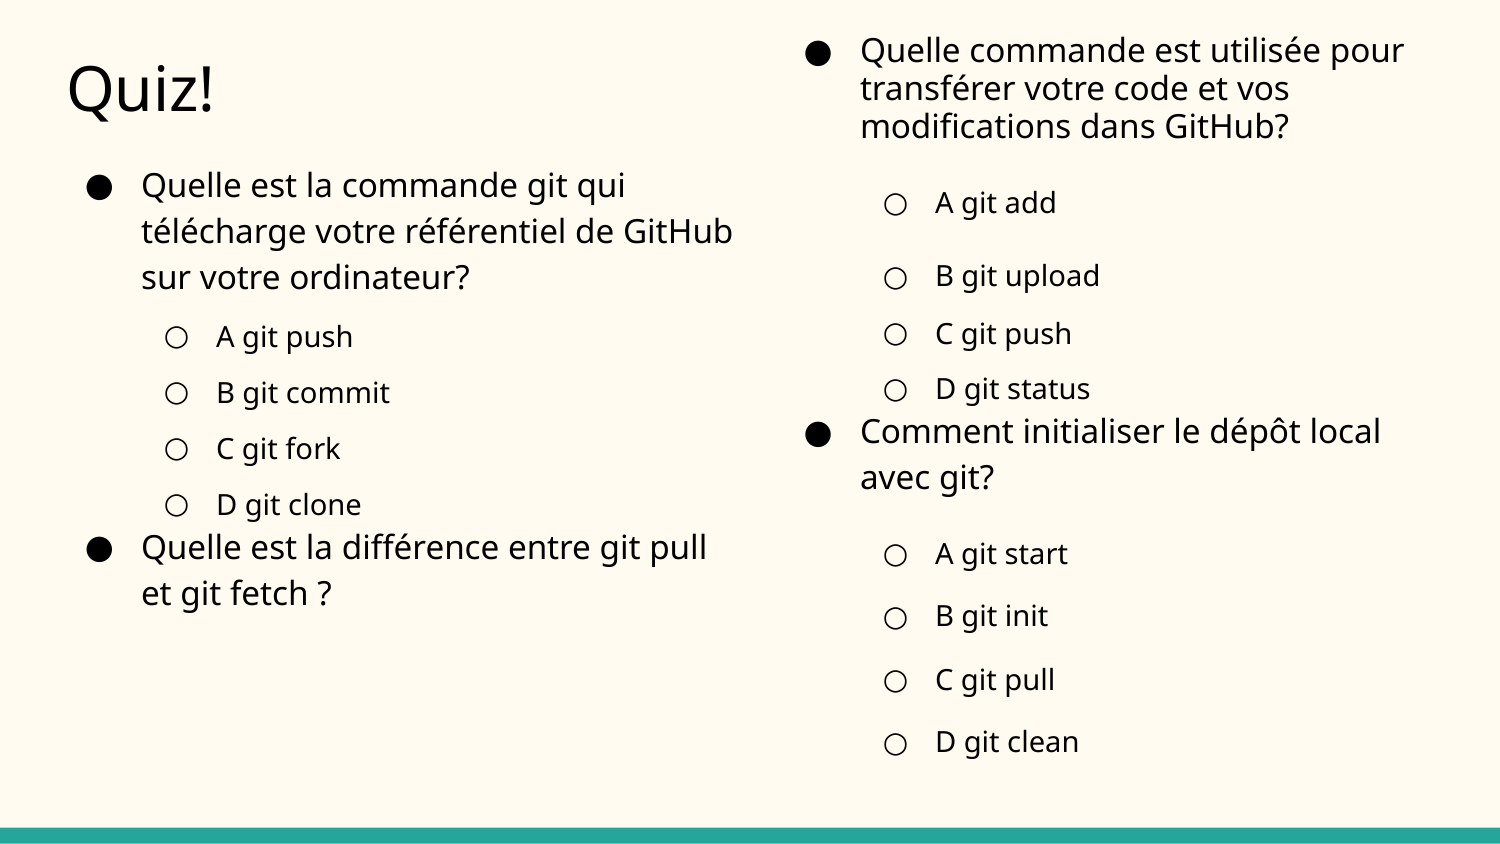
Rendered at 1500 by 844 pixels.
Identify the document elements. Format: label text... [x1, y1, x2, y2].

text_box [769, 620, 1471, 701]
title Quiz! [51, 33, 769, 135]
text_box Quelle commande est utilisée pour transférer votre code et vos modifications dans GitHub? A git add B git upload C git push D git status Comment initialiser le dépôt local avec git? A git start B git init C git pull D git clean [769, 17, 1471, 620]
list Quelle est la commande git qui télécharge votre référentiel de GitHub sur votre ordinateur? A git push B git commit C git fork D git clone Quelle est la différence entre git pull et git fetch ? [51, 143, 752, 701]
